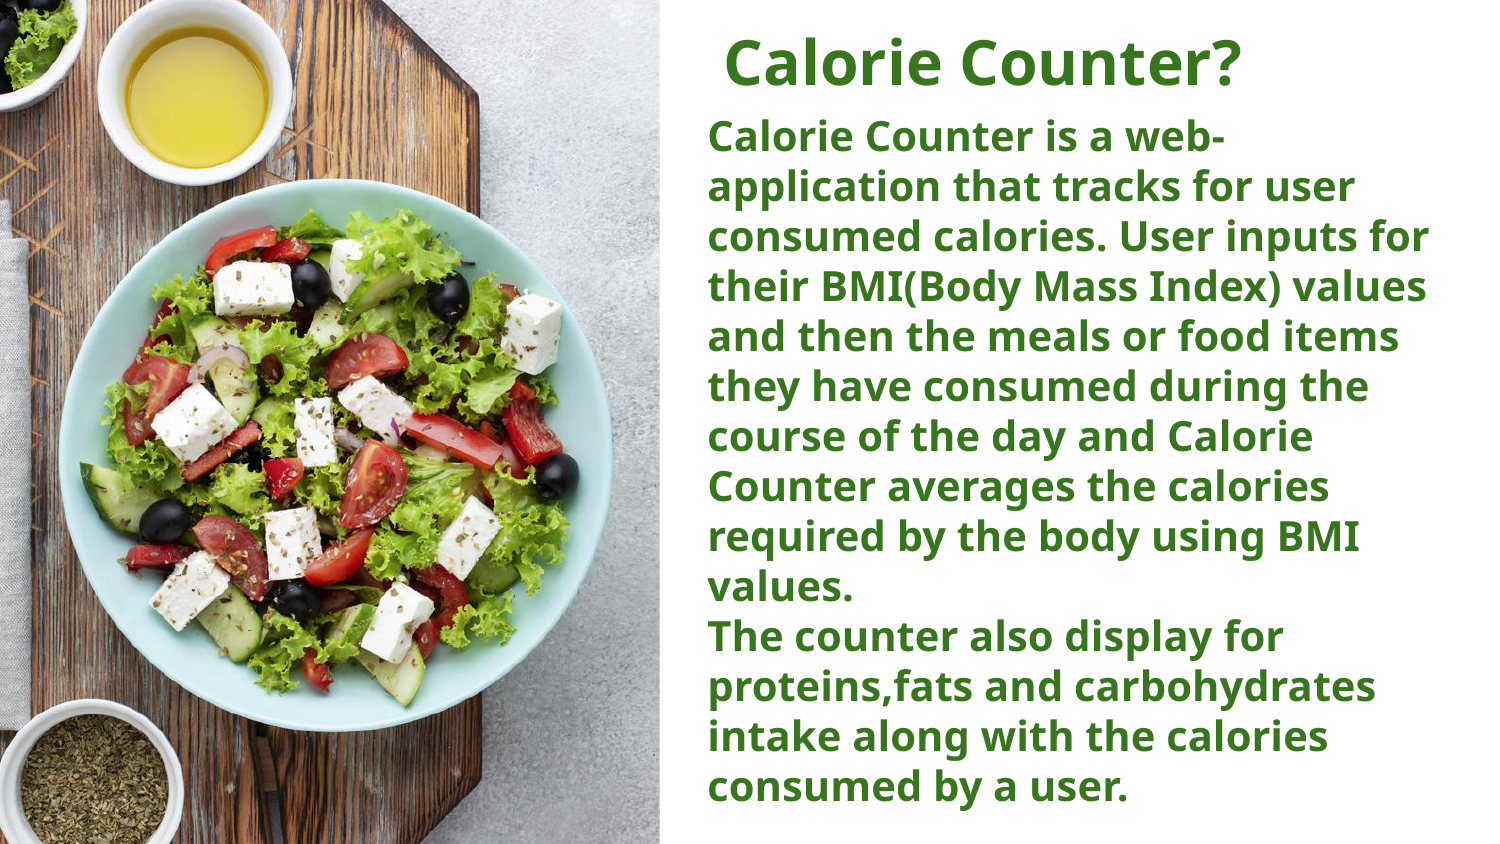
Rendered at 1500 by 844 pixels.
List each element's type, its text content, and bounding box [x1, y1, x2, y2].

title Calorie Counter is a web-application that tracks for user consumed calories. User inputs for their BMI(Body Mass Index) values and then the meals or food items they have consumed during the course of the day and Calorie Counter averages the calories required by the body using BMI values. The counter also display for proteins,fats and carbohydrates intake along with the calories consumed by a user. [692, 121, 1470, 798]
title Calorie Counter? [708, 0, 1343, 121]
picture [0, 0, 660, 844]
